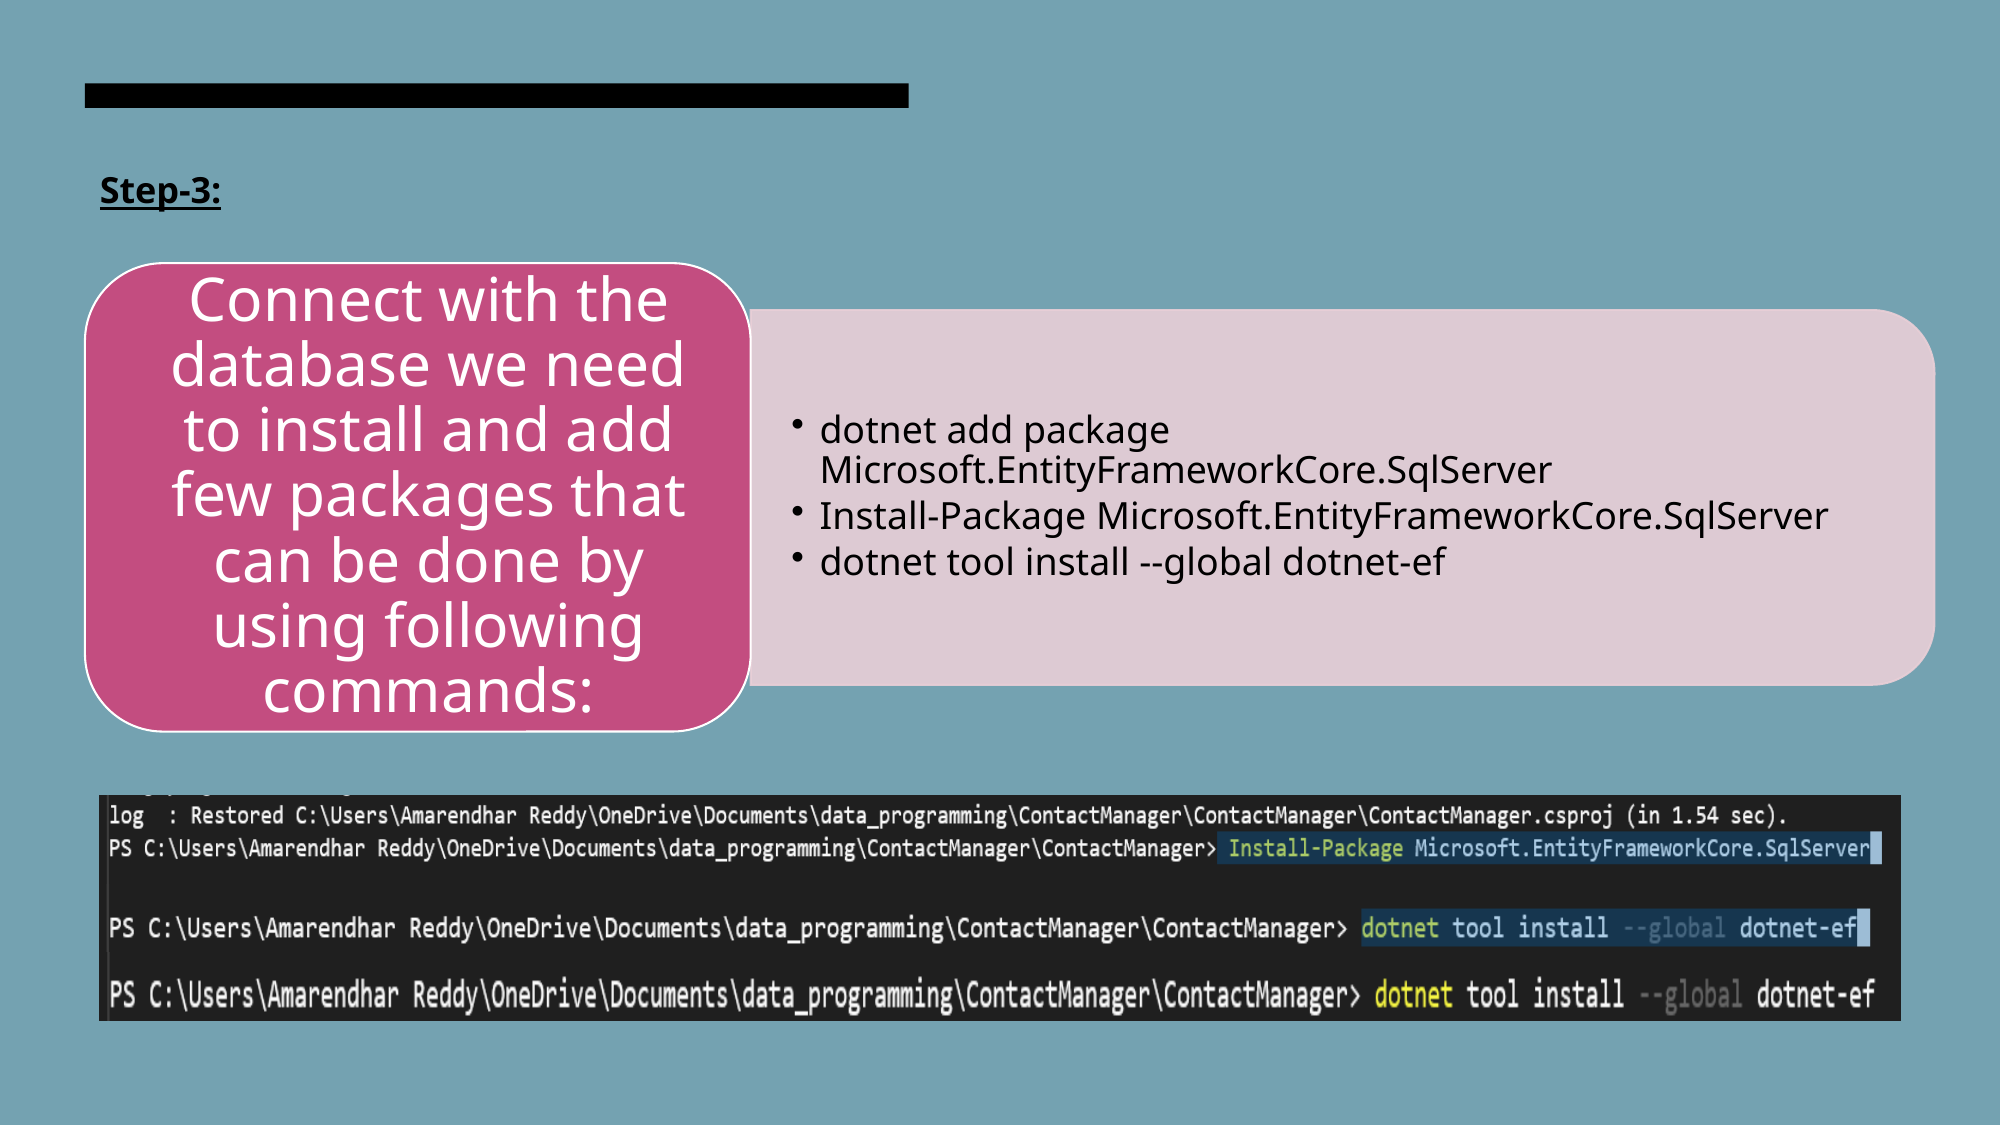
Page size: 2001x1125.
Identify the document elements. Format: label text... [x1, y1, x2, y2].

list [98, 795, 1901, 884]
picture [98, 884, 1901, 1021]
title Step-3: [84, 160, 909, 263]
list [84, 263, 1935, 732]
